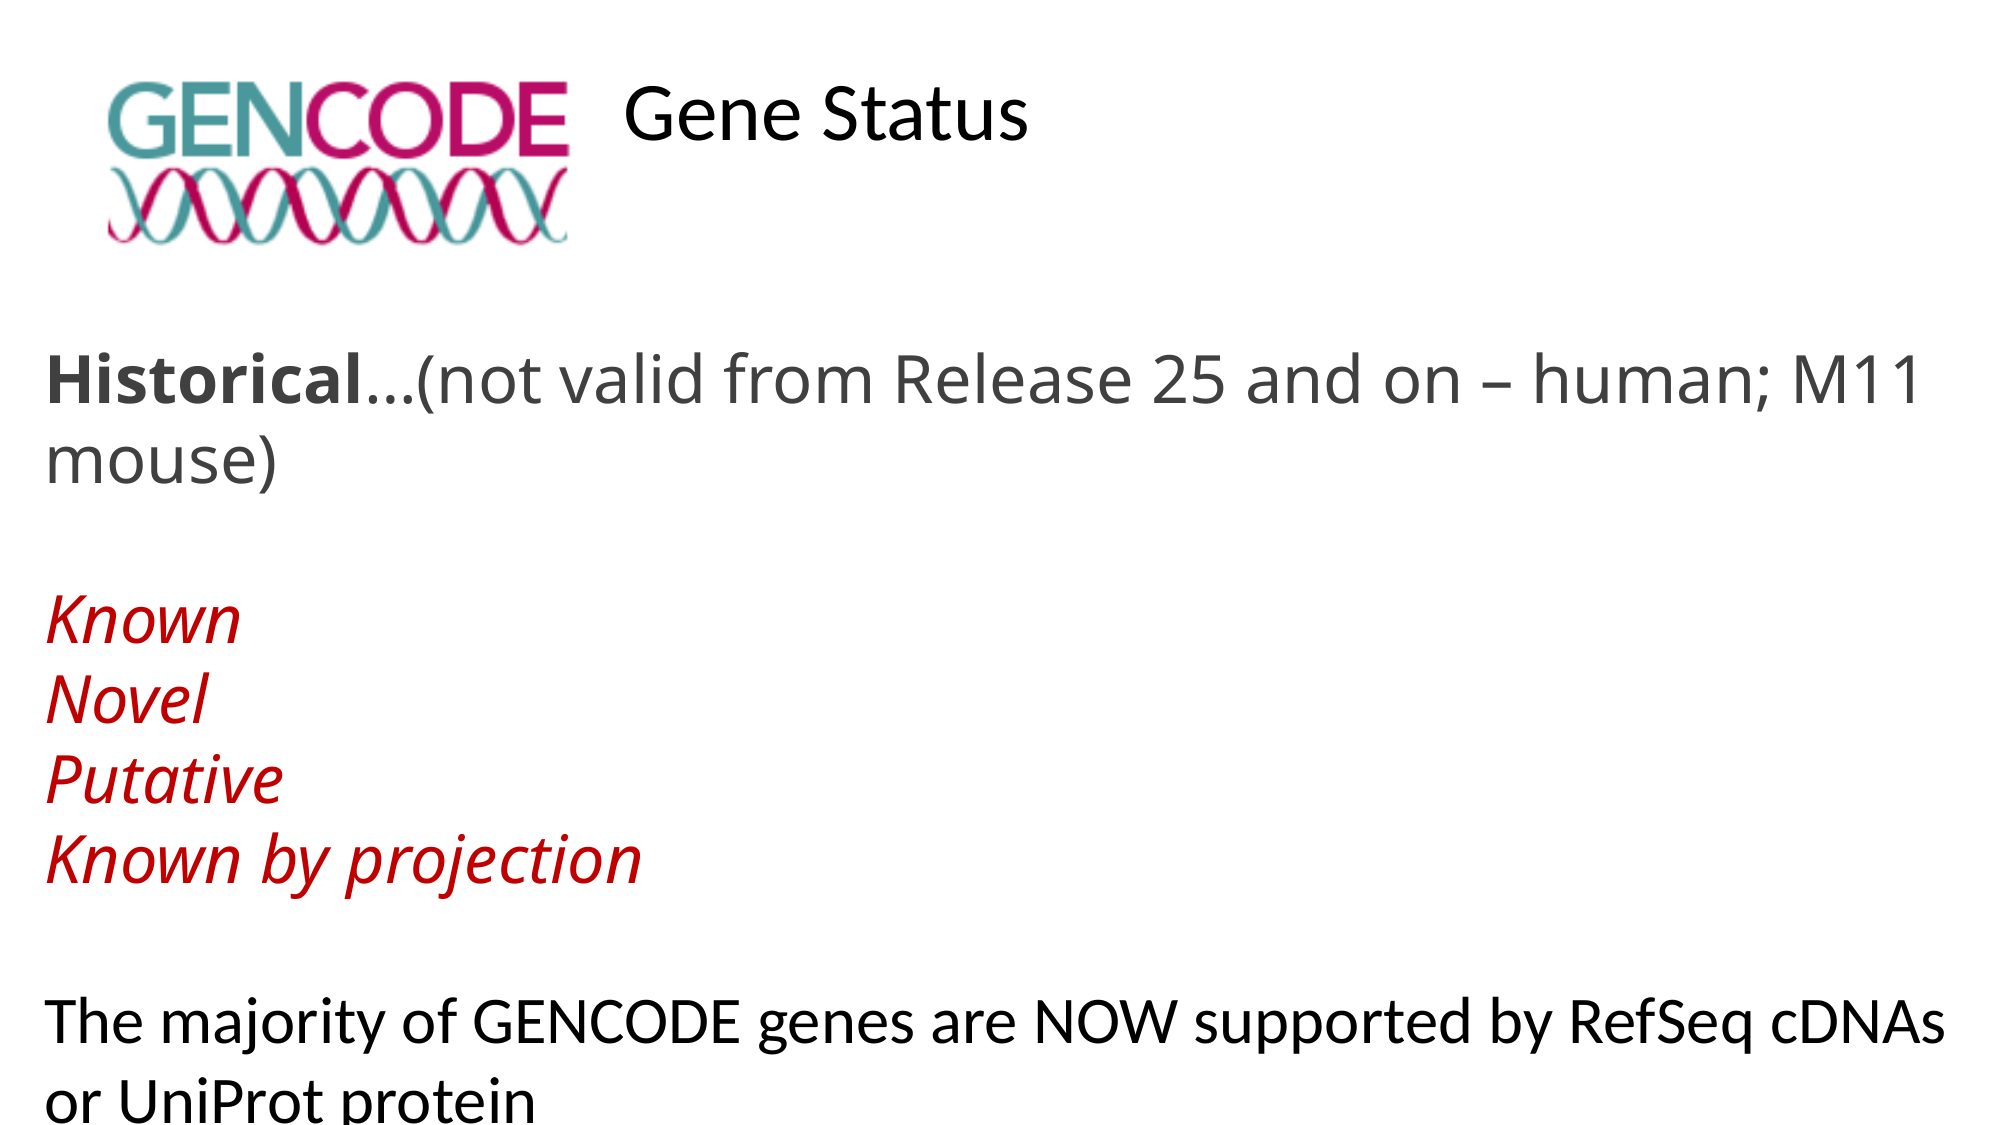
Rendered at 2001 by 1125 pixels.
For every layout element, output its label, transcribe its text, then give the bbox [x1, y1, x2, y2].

picture [97, 49, 575, 265]
text_box Gene Status [609, 50, 1794, 165]
text_box Historical…(not valid from Release 25 and on – human; M11 mouse) Known Novel Putative Known by projection The majority of GENCODE genes are NOW supported by RefSeq cDNAs or UniProt protein [29, 329, 2000, 1125]
